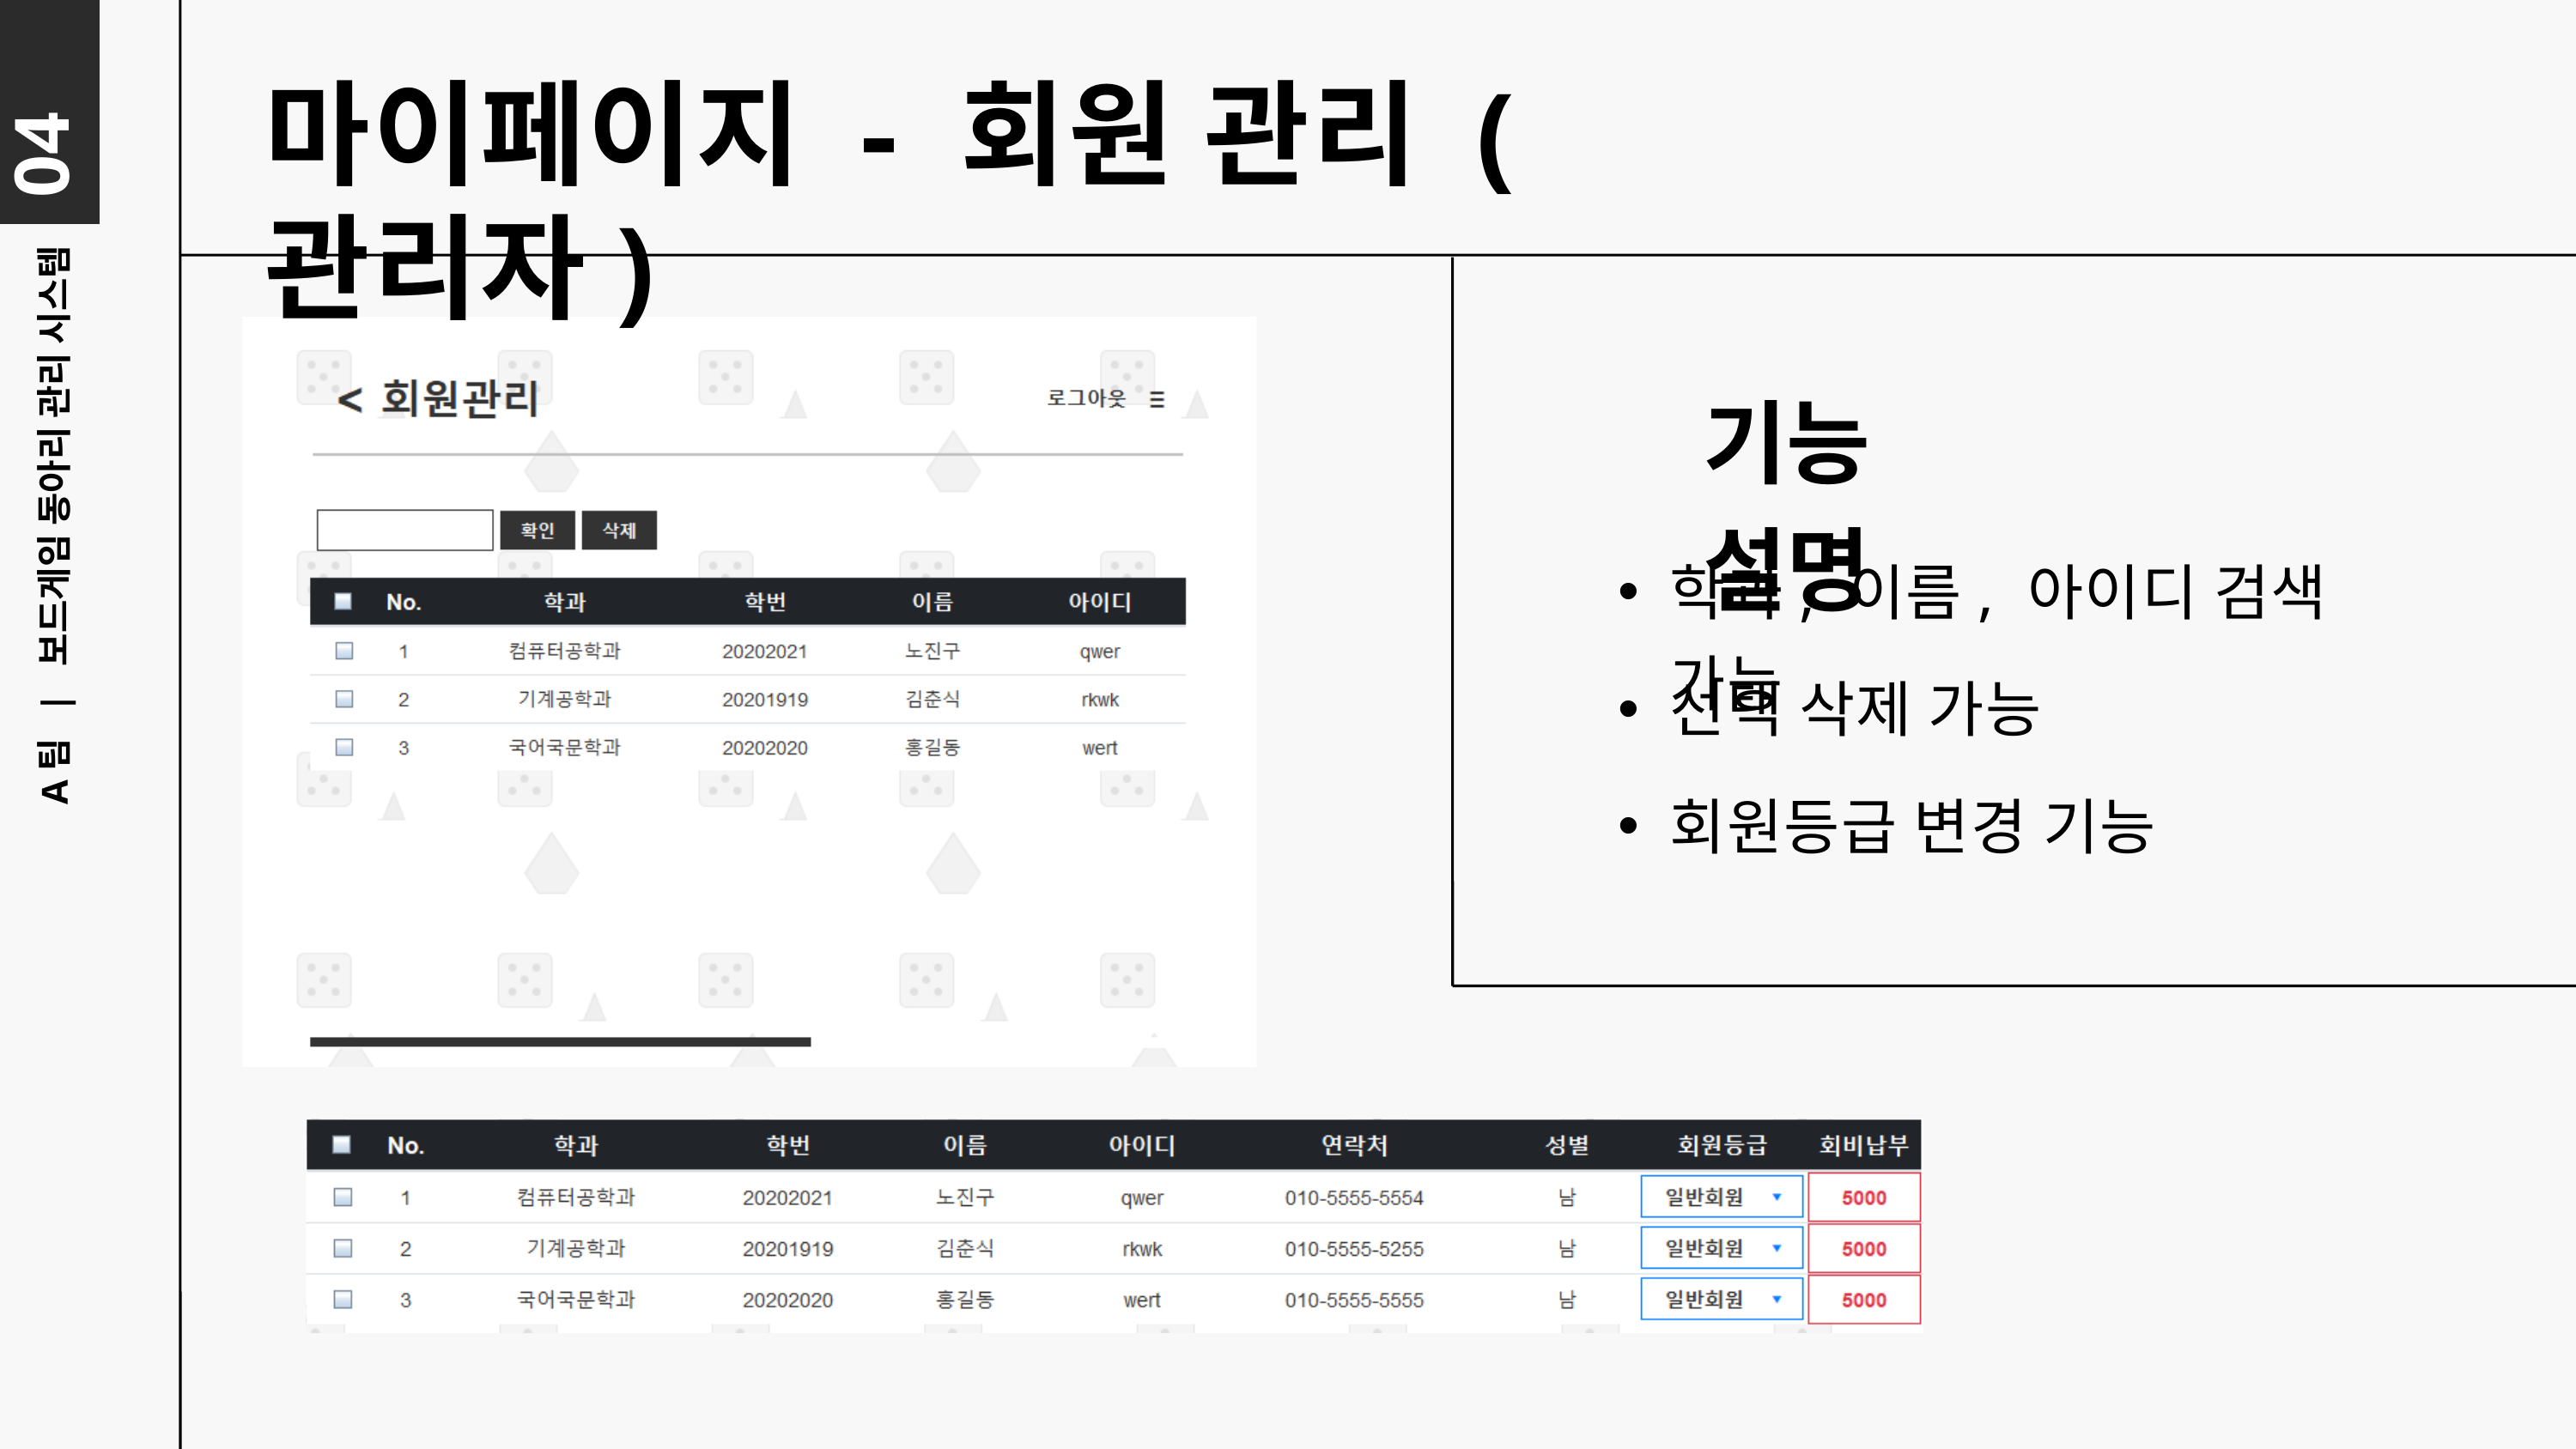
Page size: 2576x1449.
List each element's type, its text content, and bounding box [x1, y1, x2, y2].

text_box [0, 0, 100, 225]
text_box 선택 삭제 가능 [1566, 652, 2432, 745]
text_box 기능 설명 [1609, 367, 1965, 623]
text_box [306, 1119, 1924, 1333]
text_box [242, 317, 1257, 1067]
text_box 회원등급 변경 기능 [1566, 770, 2432, 862]
text_box A팀 | 보드게임 동아리 관리 시스템 [24, 233, 76, 828]
text_box 학과, 이름, 아이디 검색 가능 [1566, 536, 2432, 652]
text_box 마이페이지 - 회원 관리 (관리자) [264, 65, 1832, 334]
